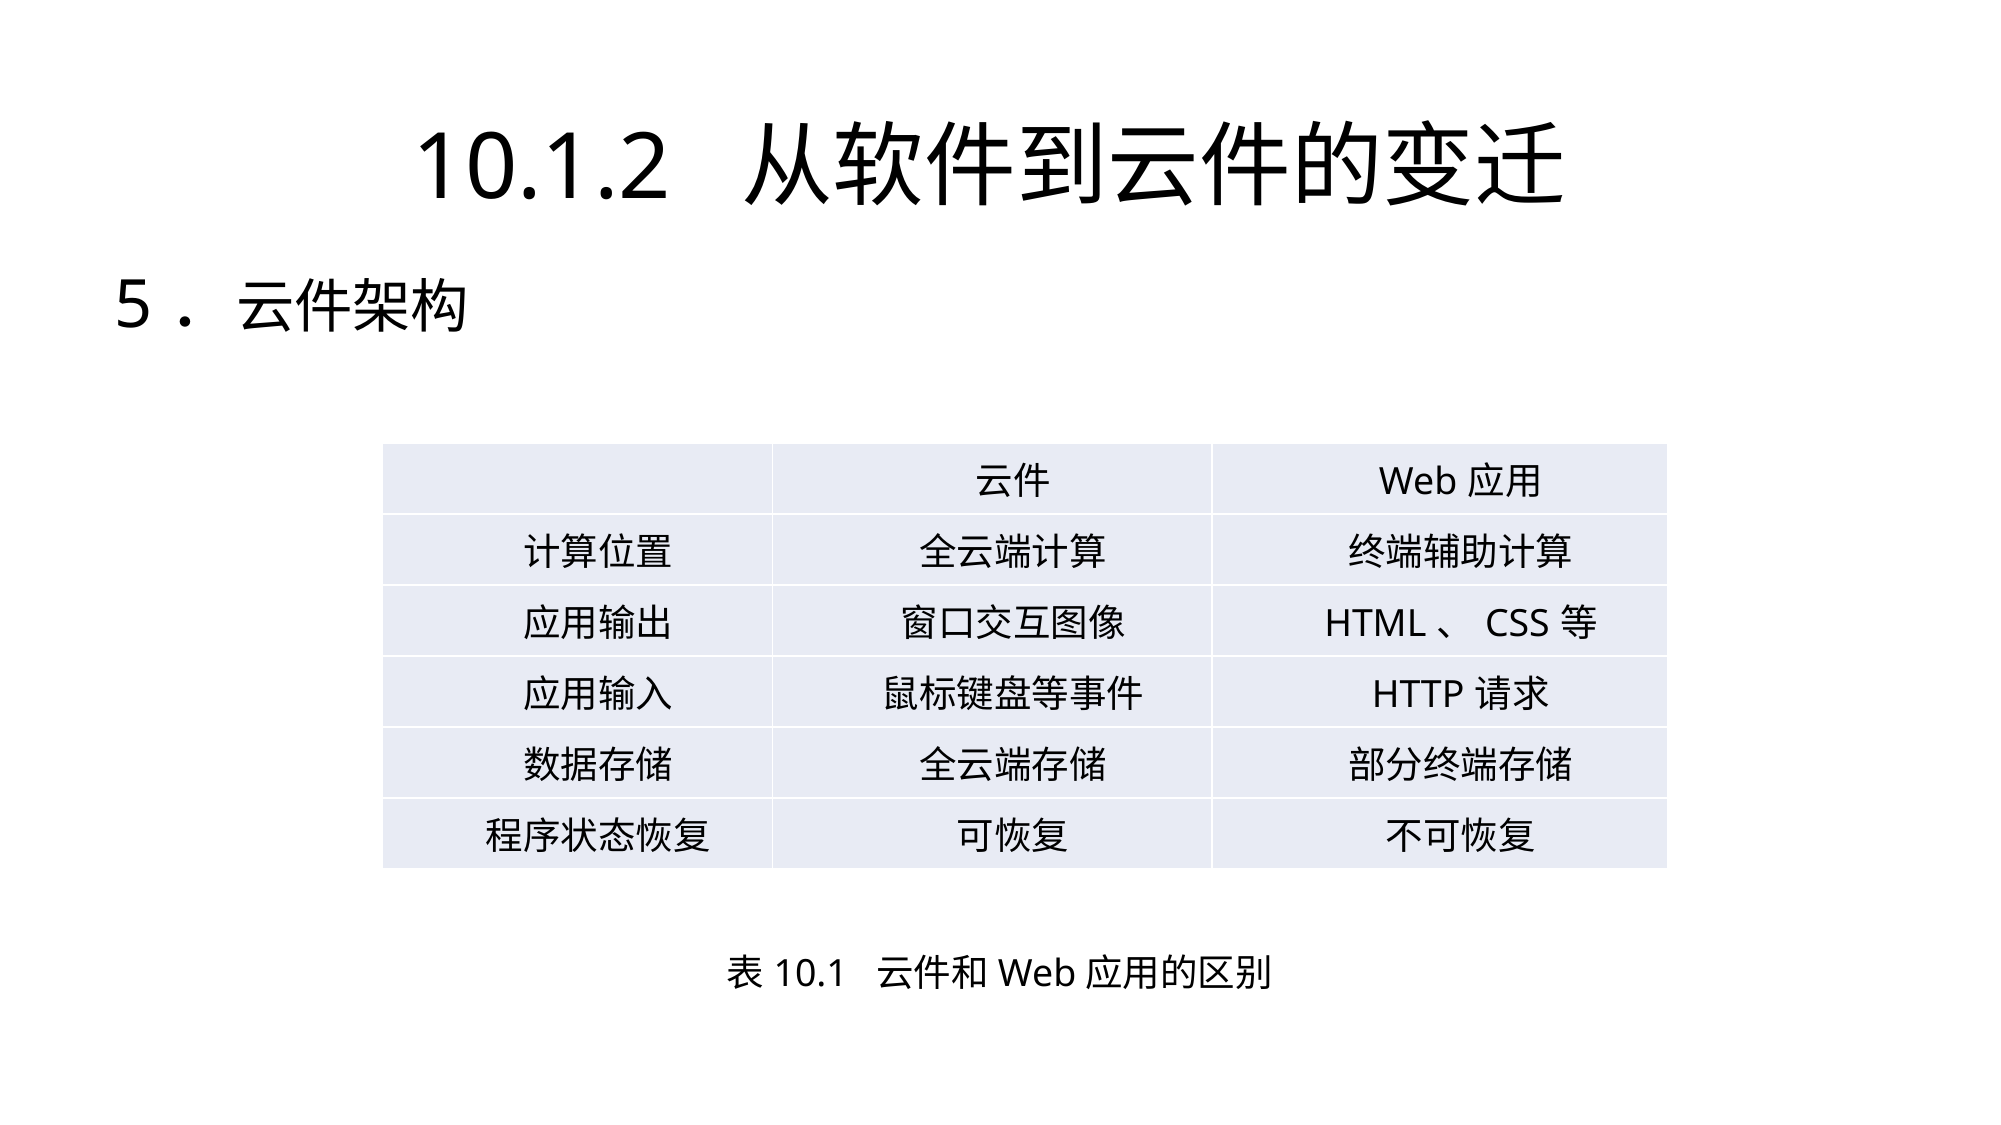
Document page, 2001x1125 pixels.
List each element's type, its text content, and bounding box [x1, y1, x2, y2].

table_cell 窗口交互图像 [773, 586, 1211, 655]
table_cell 终端辅助计算 [1213, 515, 1667, 584]
table_cell 应用输出 [383, 586, 772, 655]
table_cell 鼠标键盘等事件 [773, 657, 1211, 726]
table_header Web应用 [1213, 444, 1667, 513]
table_cell 应用输入 [383, 657, 772, 726]
table_cell 全云端存储 [773, 728, 1211, 797]
table_cell 可恢复 [773, 799, 1211, 868]
table_cell 不可恢复 [1213, 799, 1667, 868]
list 5．云件架构 [99, 262, 1905, 1035]
table_cell HTML、CSS等 [1213, 586, 1667, 655]
title 10.1.2 从软件到云件的变迁 [137, 59, 1863, 262]
table_cell 数据存储 [383, 728, 772, 797]
table_cell 程序状态恢复 [383, 799, 772, 868]
table_cell 计算位置 [383, 515, 772, 584]
table_cell 部分终端存储 [1213, 728, 1667, 797]
table_header [383, 444, 772, 513]
table_header 云件 [773, 444, 1211, 513]
table_cell HTTP请求 [1213, 657, 1667, 726]
table_cell 全云端计算 [773, 515, 1211, 584]
text_box 表10.1 云件和Web应用的区别 [712, 941, 1288, 1002]
